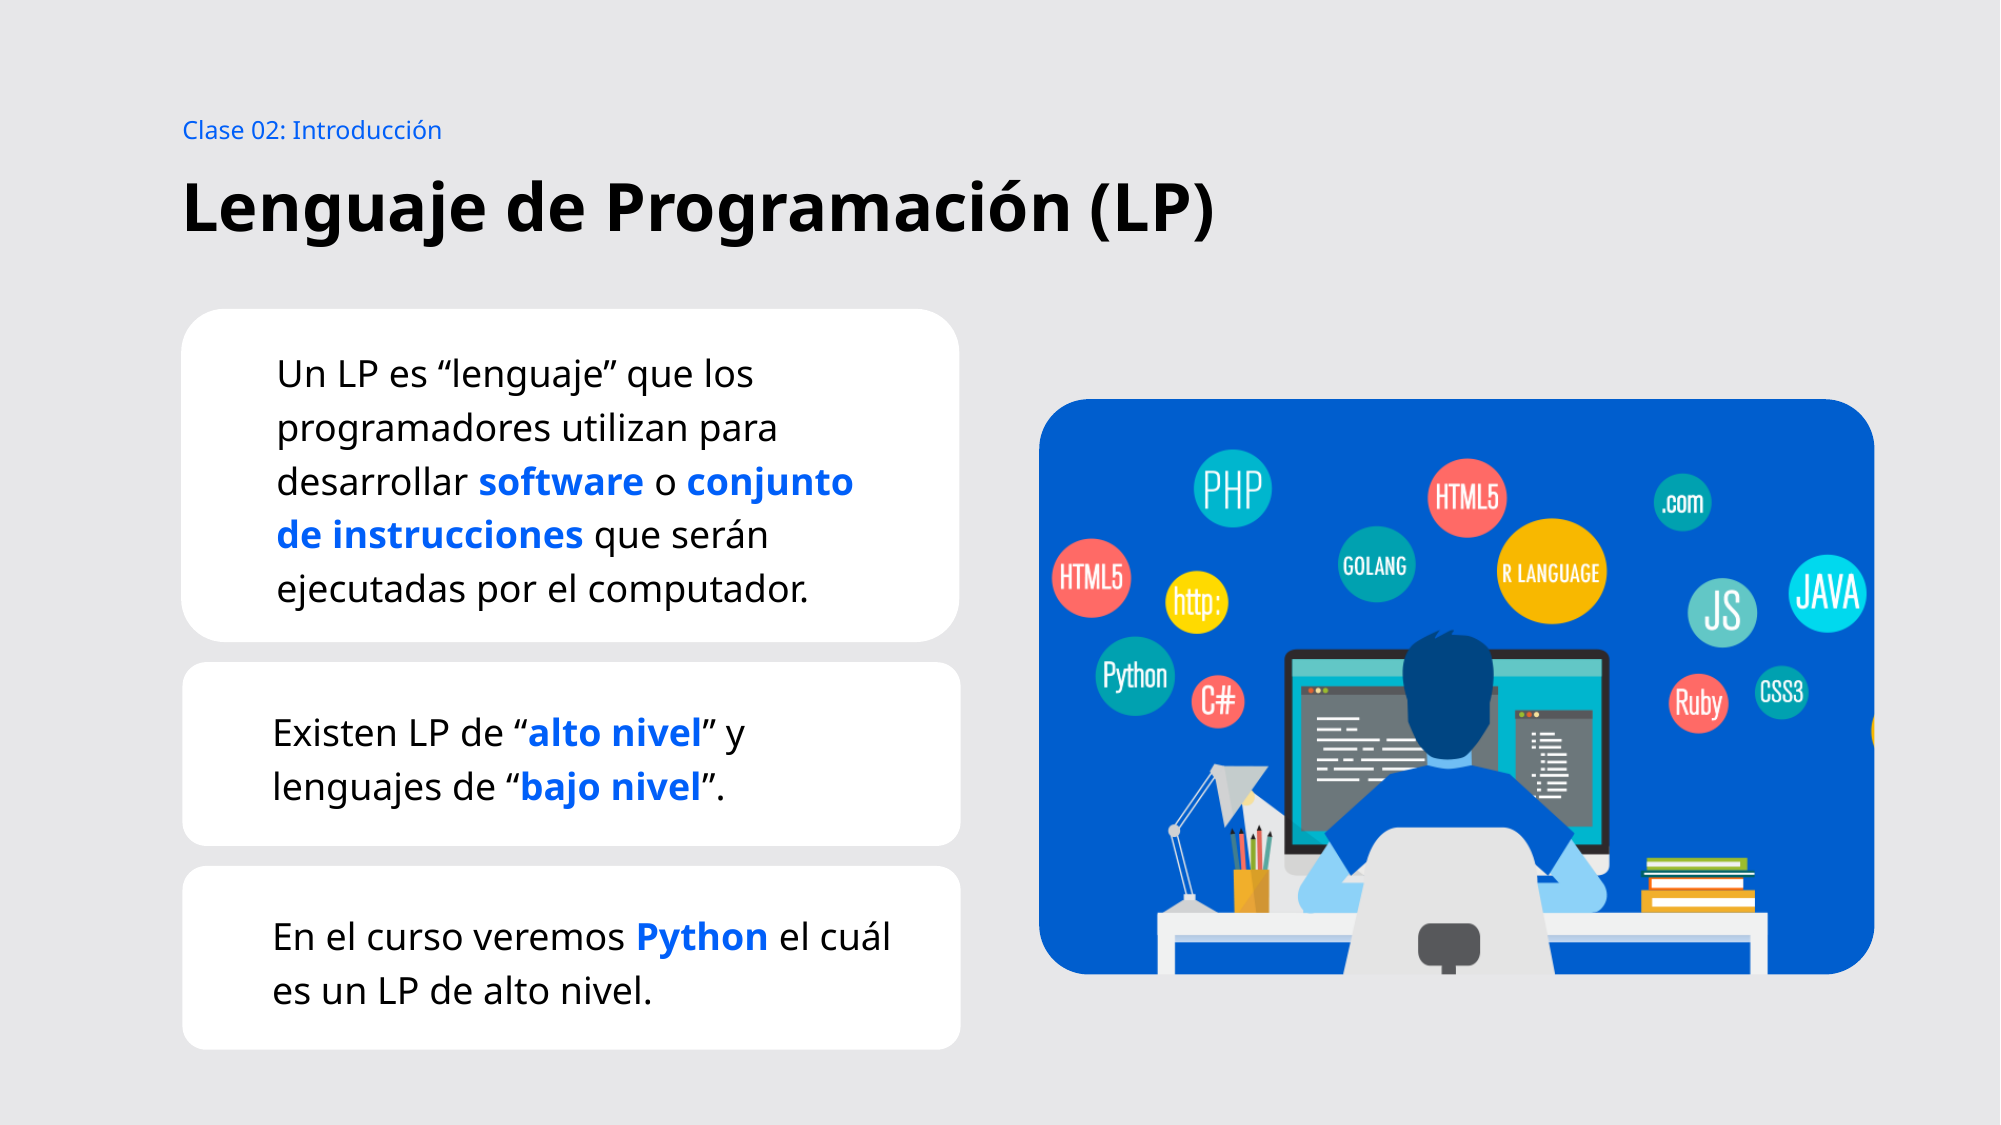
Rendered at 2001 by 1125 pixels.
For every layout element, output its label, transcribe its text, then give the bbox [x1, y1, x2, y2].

text_box Clase 02: Introducción [182, 100, 478, 152]
title Lenguaje de Programación (LP) [181, 150, 1810, 263]
text_box En el curso veremos Python el cuál es un LP de alto nivel. [182, 865, 961, 1050]
picture [1038, 398, 1875, 975]
text_box Existen LP de “alto nivel” y lenguajes de “bajo nivel”. [182, 662, 961, 846]
text_box Un LP es “lenguaje” que los programadores utilizan para desarrollar software o conjunto de instrucciones que serán ejecutadas por el computador. [181, 308, 960, 643]
